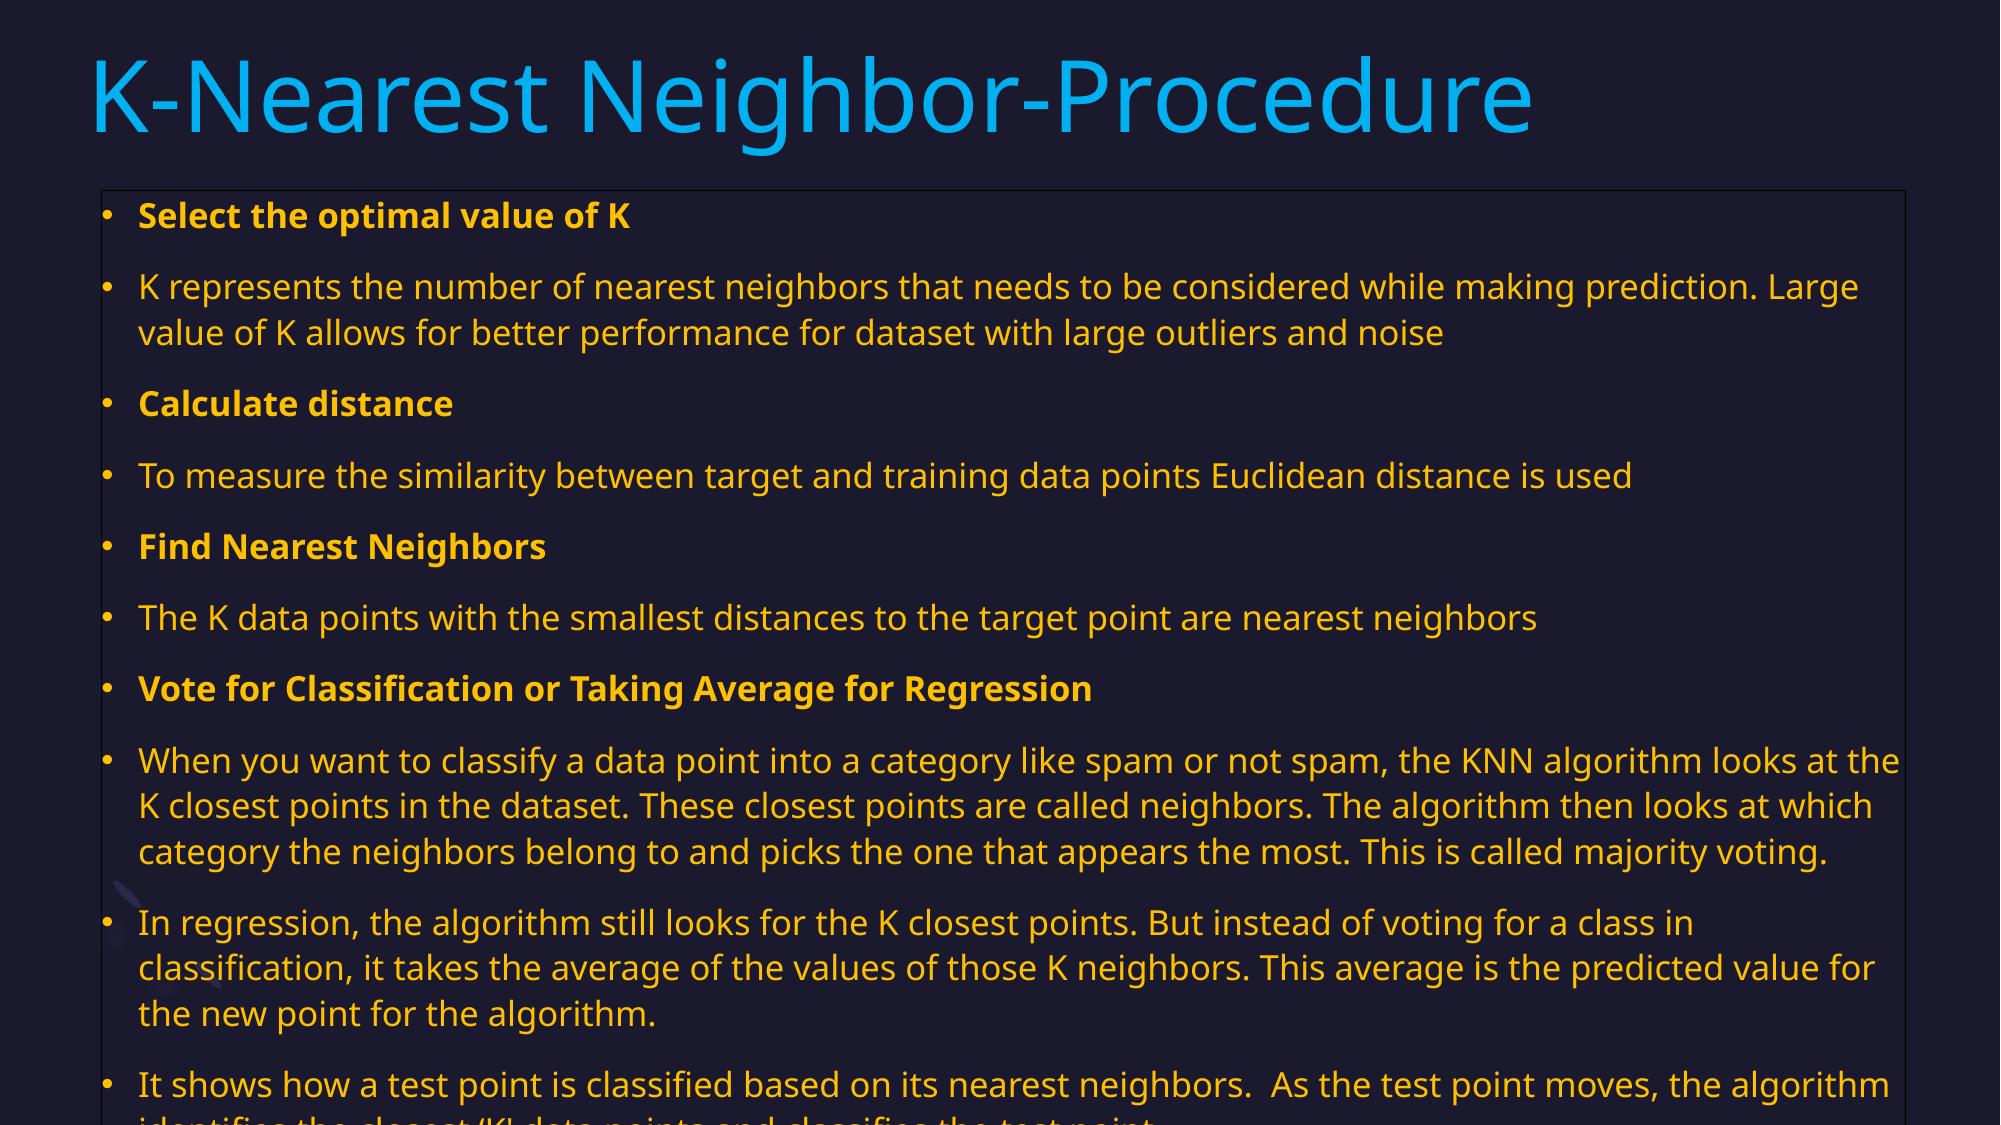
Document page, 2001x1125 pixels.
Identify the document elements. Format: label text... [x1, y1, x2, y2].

list Select the optimal value of K K represents the number of nearest neighbors that needs to be considered while making prediction. Large value of K allows for better performance for dataset with large outliers and noise Calculate distance To measure the similarity between target and training data points Euclidean distance is used Find Nearest Neighbors The K data points with the smallest distances to the target point are nearest neighbors Vote for Classification or Taking Average for Regression When you want to classify a data point into a category like spam or not spam, the KNN algorithm looks at the K closest points in the dataset. These closest points are called neighbors. The algorithm then looks at which category the neighbors belong to and picks the one that appears the most. This is called majority voting. In regression, the algorithm still looks for the K closest points. But instead of voting for a class in classification, it takes the average of the values of those K neighbors. This average is the predicted value for the new point for the algorithm. It shows how a test point is classified based on its nearest neighbors. As the test point moves, the algorithm identifies the closest ‘K' data points and classifies the test point [101, 190, 1906, 1125]
title K-Nearest Neighbor-Procedure [87, 45, 1902, 191]
